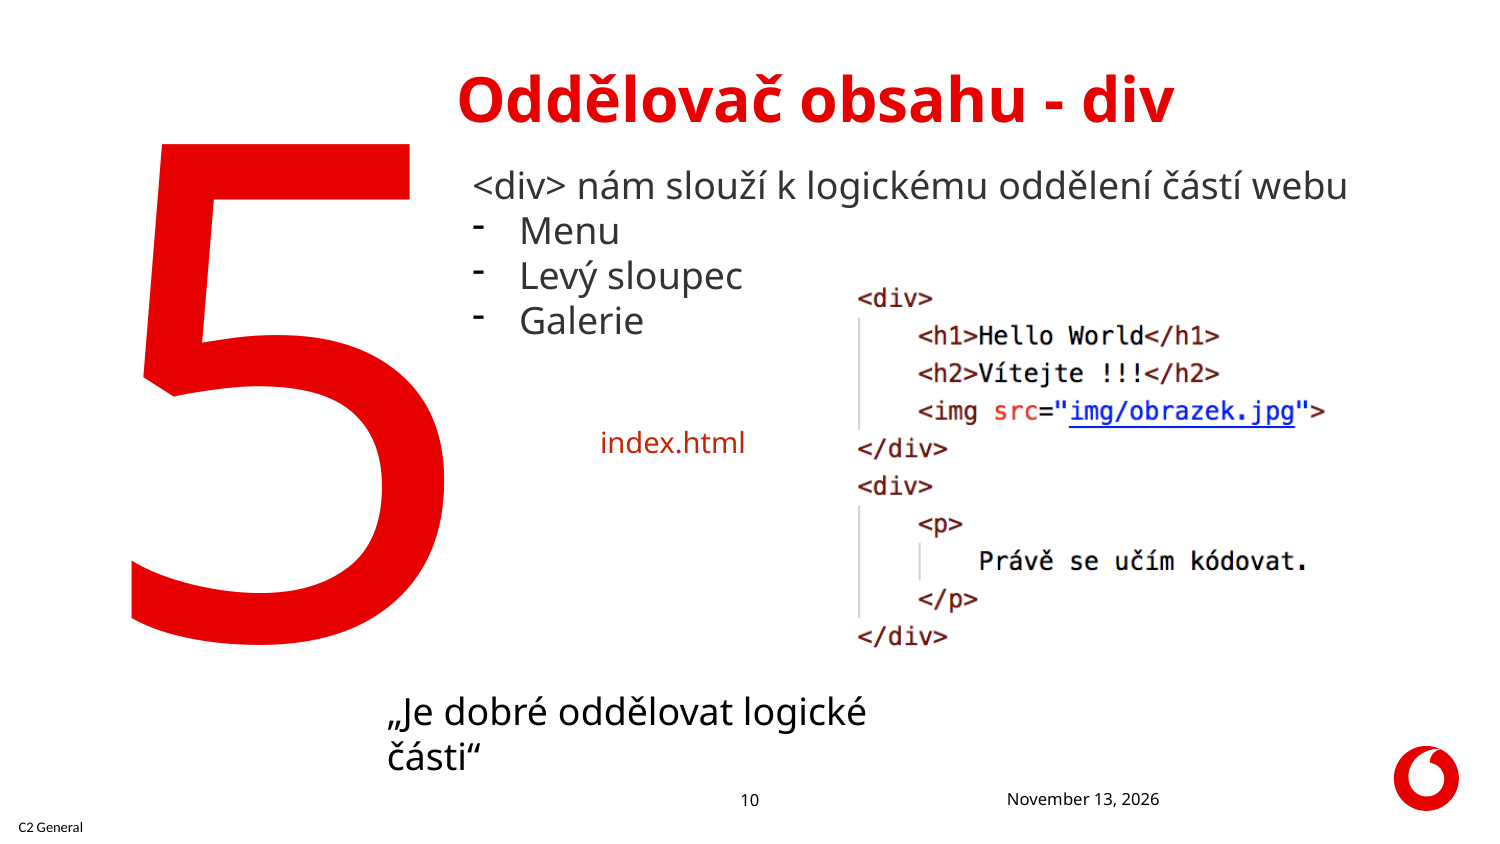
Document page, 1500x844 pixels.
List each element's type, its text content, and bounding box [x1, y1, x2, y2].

picture [833, 259, 1422, 689]
title Oddělovač obsahu - div [456, 16, 1357, 154]
text_box index.html [585, 408, 782, 475]
list 5 [0, 40, 650, 580]
text_box „Je dobré oddělovat logické části“ [372, 680, 917, 786]
text_box <div> nám slouží k logickému oddělení částí webu Menu Levý sloupec Galerie [457, 154, 1365, 350]
text_box [613, 350, 828, 680]
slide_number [1006, 772, 1357, 813]
slide_number 10 [716, 786, 784, 813]
text_box [917, 233, 1473, 742]
